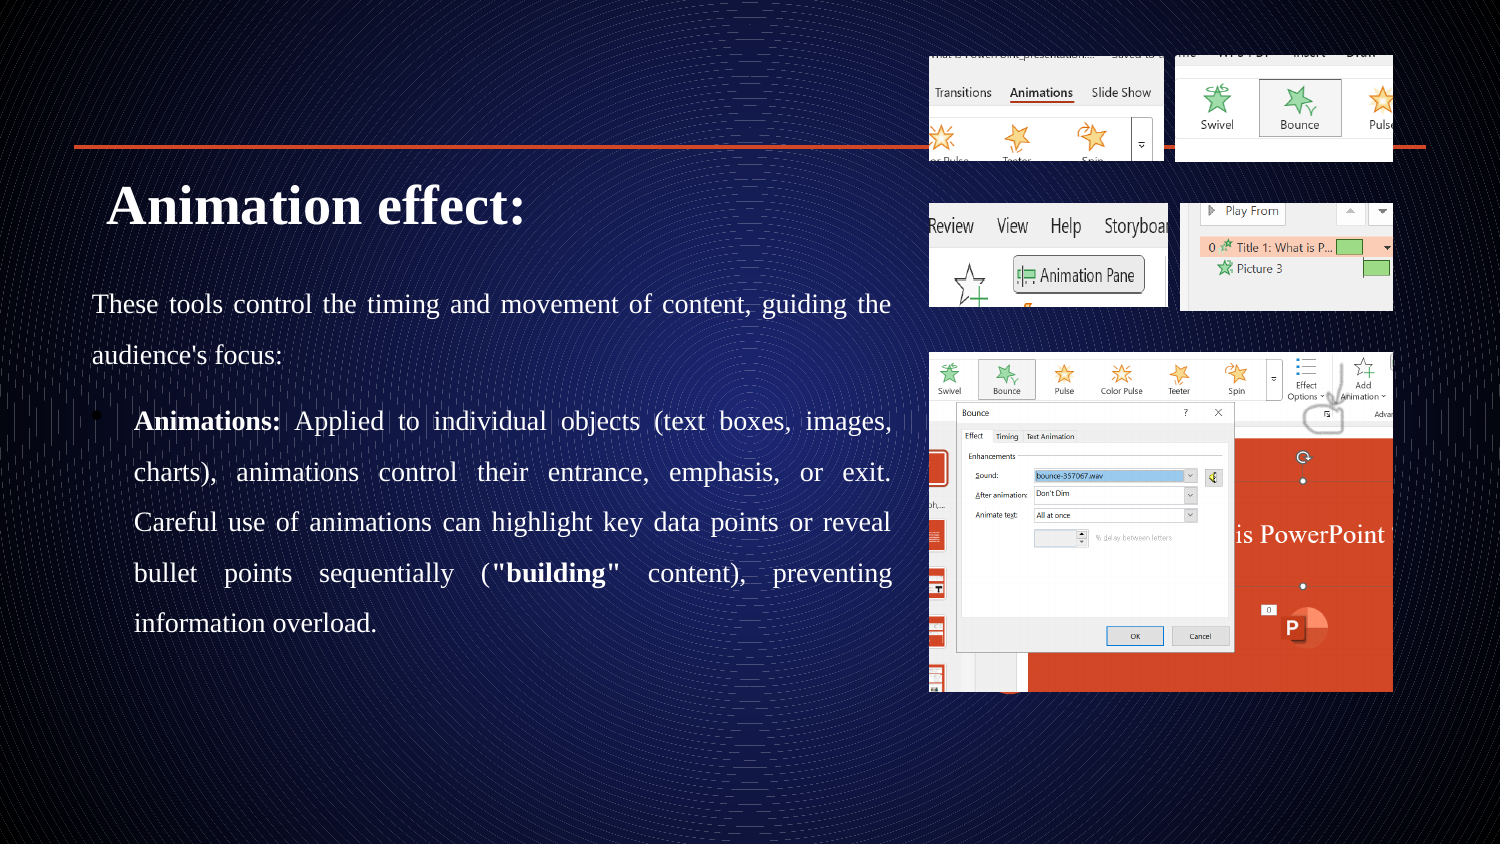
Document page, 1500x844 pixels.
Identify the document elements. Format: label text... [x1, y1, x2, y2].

picture [929, 202, 1168, 308]
text_box These tools control the timing and movement of content, guiding the audience's focus: Animations: Applied to individual objects (text boxes, images, charts), animations control their entrance, emphasis, or exit. Careful use of animations can highlight key data points or reveal bullet points sequentially ("building" content), preventing information overload. [77, 261, 908, 646]
title Animation effect: [91, 44, 908, 252]
picture [1179, 202, 1394, 311]
picture [929, 56, 1164, 161]
picture [929, 352, 1394, 692]
picture [1174, 55, 1393, 162]
